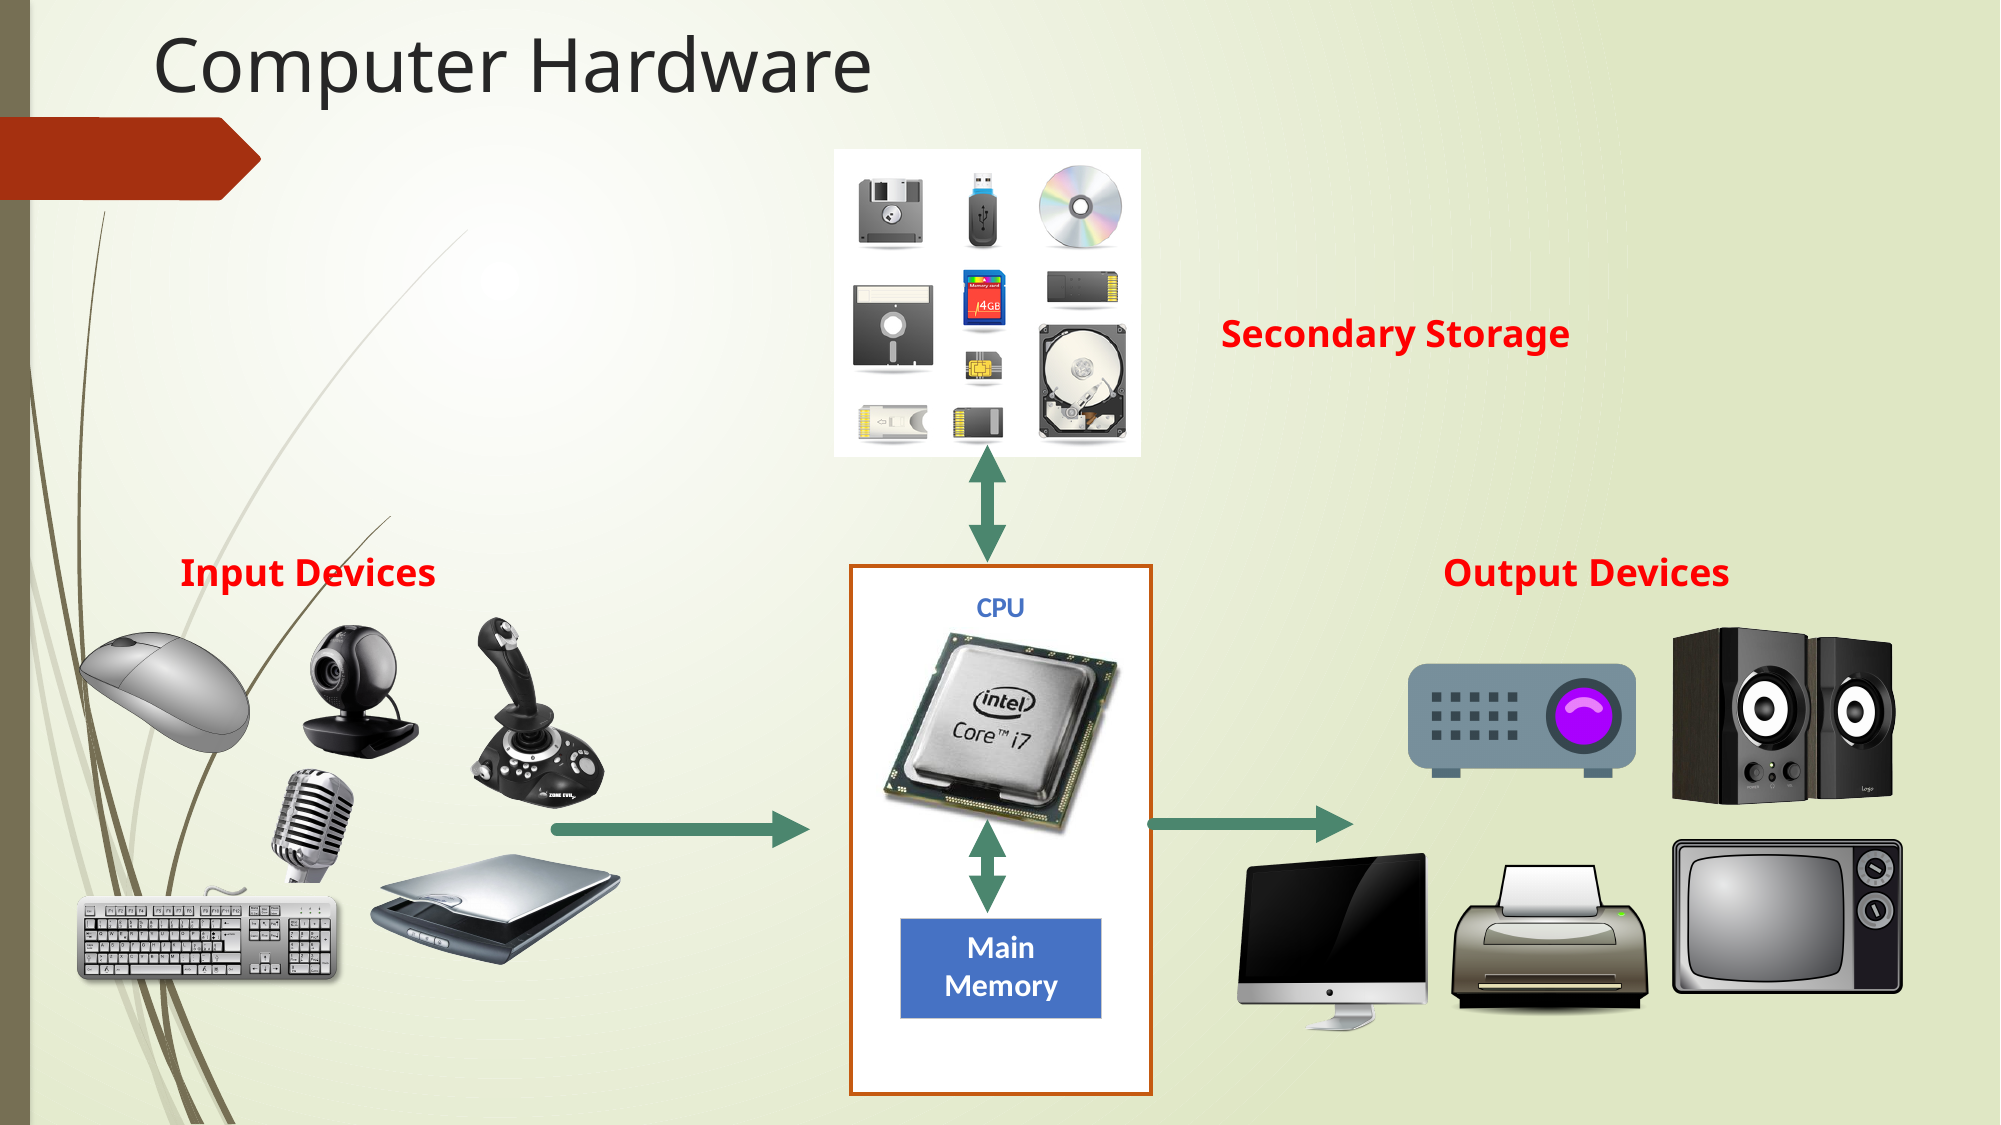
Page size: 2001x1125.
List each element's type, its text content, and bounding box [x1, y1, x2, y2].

text_box Output Devices [1428, 541, 1746, 599]
text_box Secondary Storage [1206, 303, 1586, 363]
picture [73, 614, 623, 1007]
title Computer Hardware [137, 9, 1863, 227]
text_box Input Devices [165, 541, 452, 602]
picture [1235, 600, 1905, 1049]
picture [846, 562, 1154, 1097]
picture [833, 149, 1142, 457]
